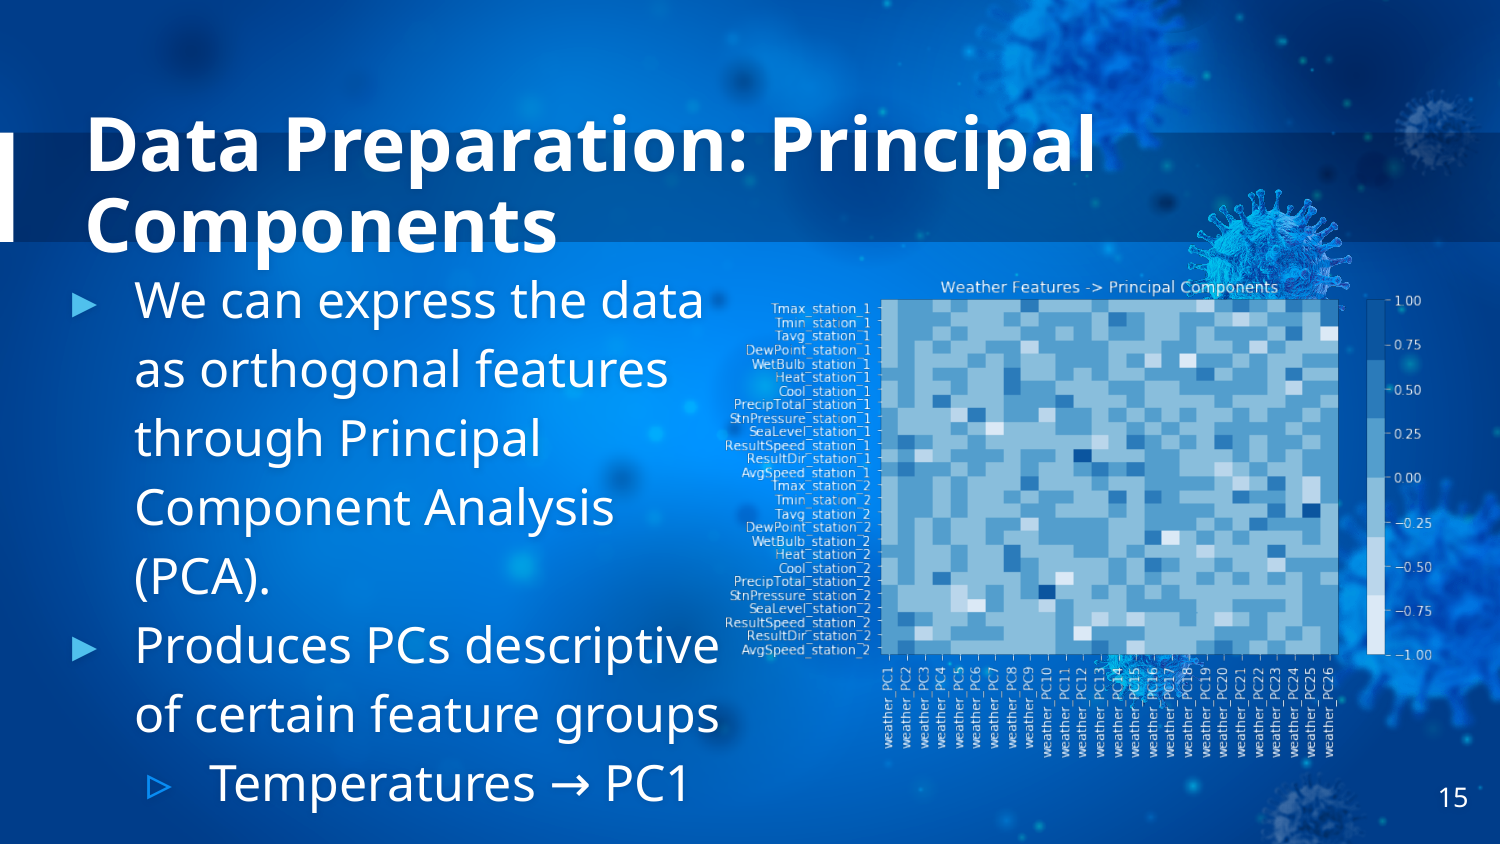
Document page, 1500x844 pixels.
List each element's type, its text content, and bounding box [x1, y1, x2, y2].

list We can express the data as orthogonal features through Principal Component Analysis (PCA). Produces PCs descriptive of certain feature groups Temperatures → PC1 [59, 259, 725, 760]
picture [0, 0, 1500, 844]
slide_number ‹#› [1378, 766, 1469, 832]
title Data Preparation: Principal Components [84, 132, 1225, 242]
